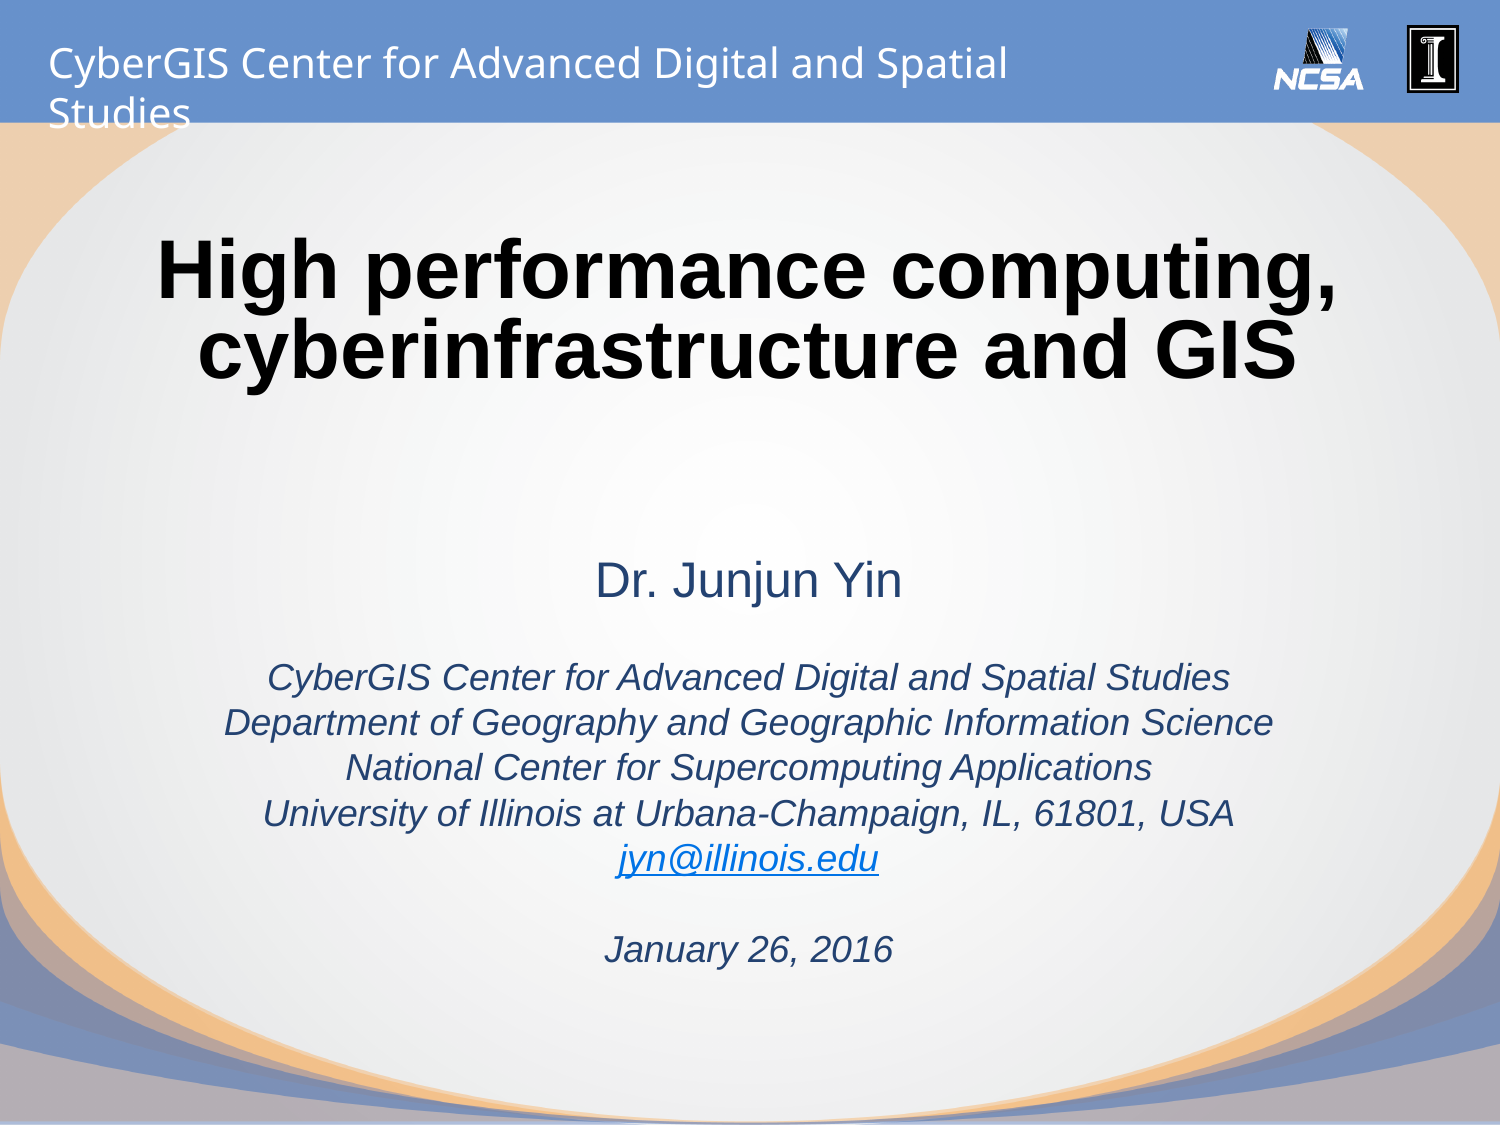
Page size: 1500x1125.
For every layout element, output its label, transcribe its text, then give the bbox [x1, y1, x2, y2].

text_box Dr. Junjun Yin CyberGIS Center for Advanced Digital and Spatial Studies Department of Geography and Geographic Information Science National Center for Supercomputing Applications University of Illinois at Urbana-Champaign, IL, 61801, USA jyn@illinois.edu January 26, 2016 [75, 481, 1423, 1018]
picture [0, 0, 1500, 1125]
title High performance computing, cyberinfrastructure and GIS [0, 143, 1498, 402]
